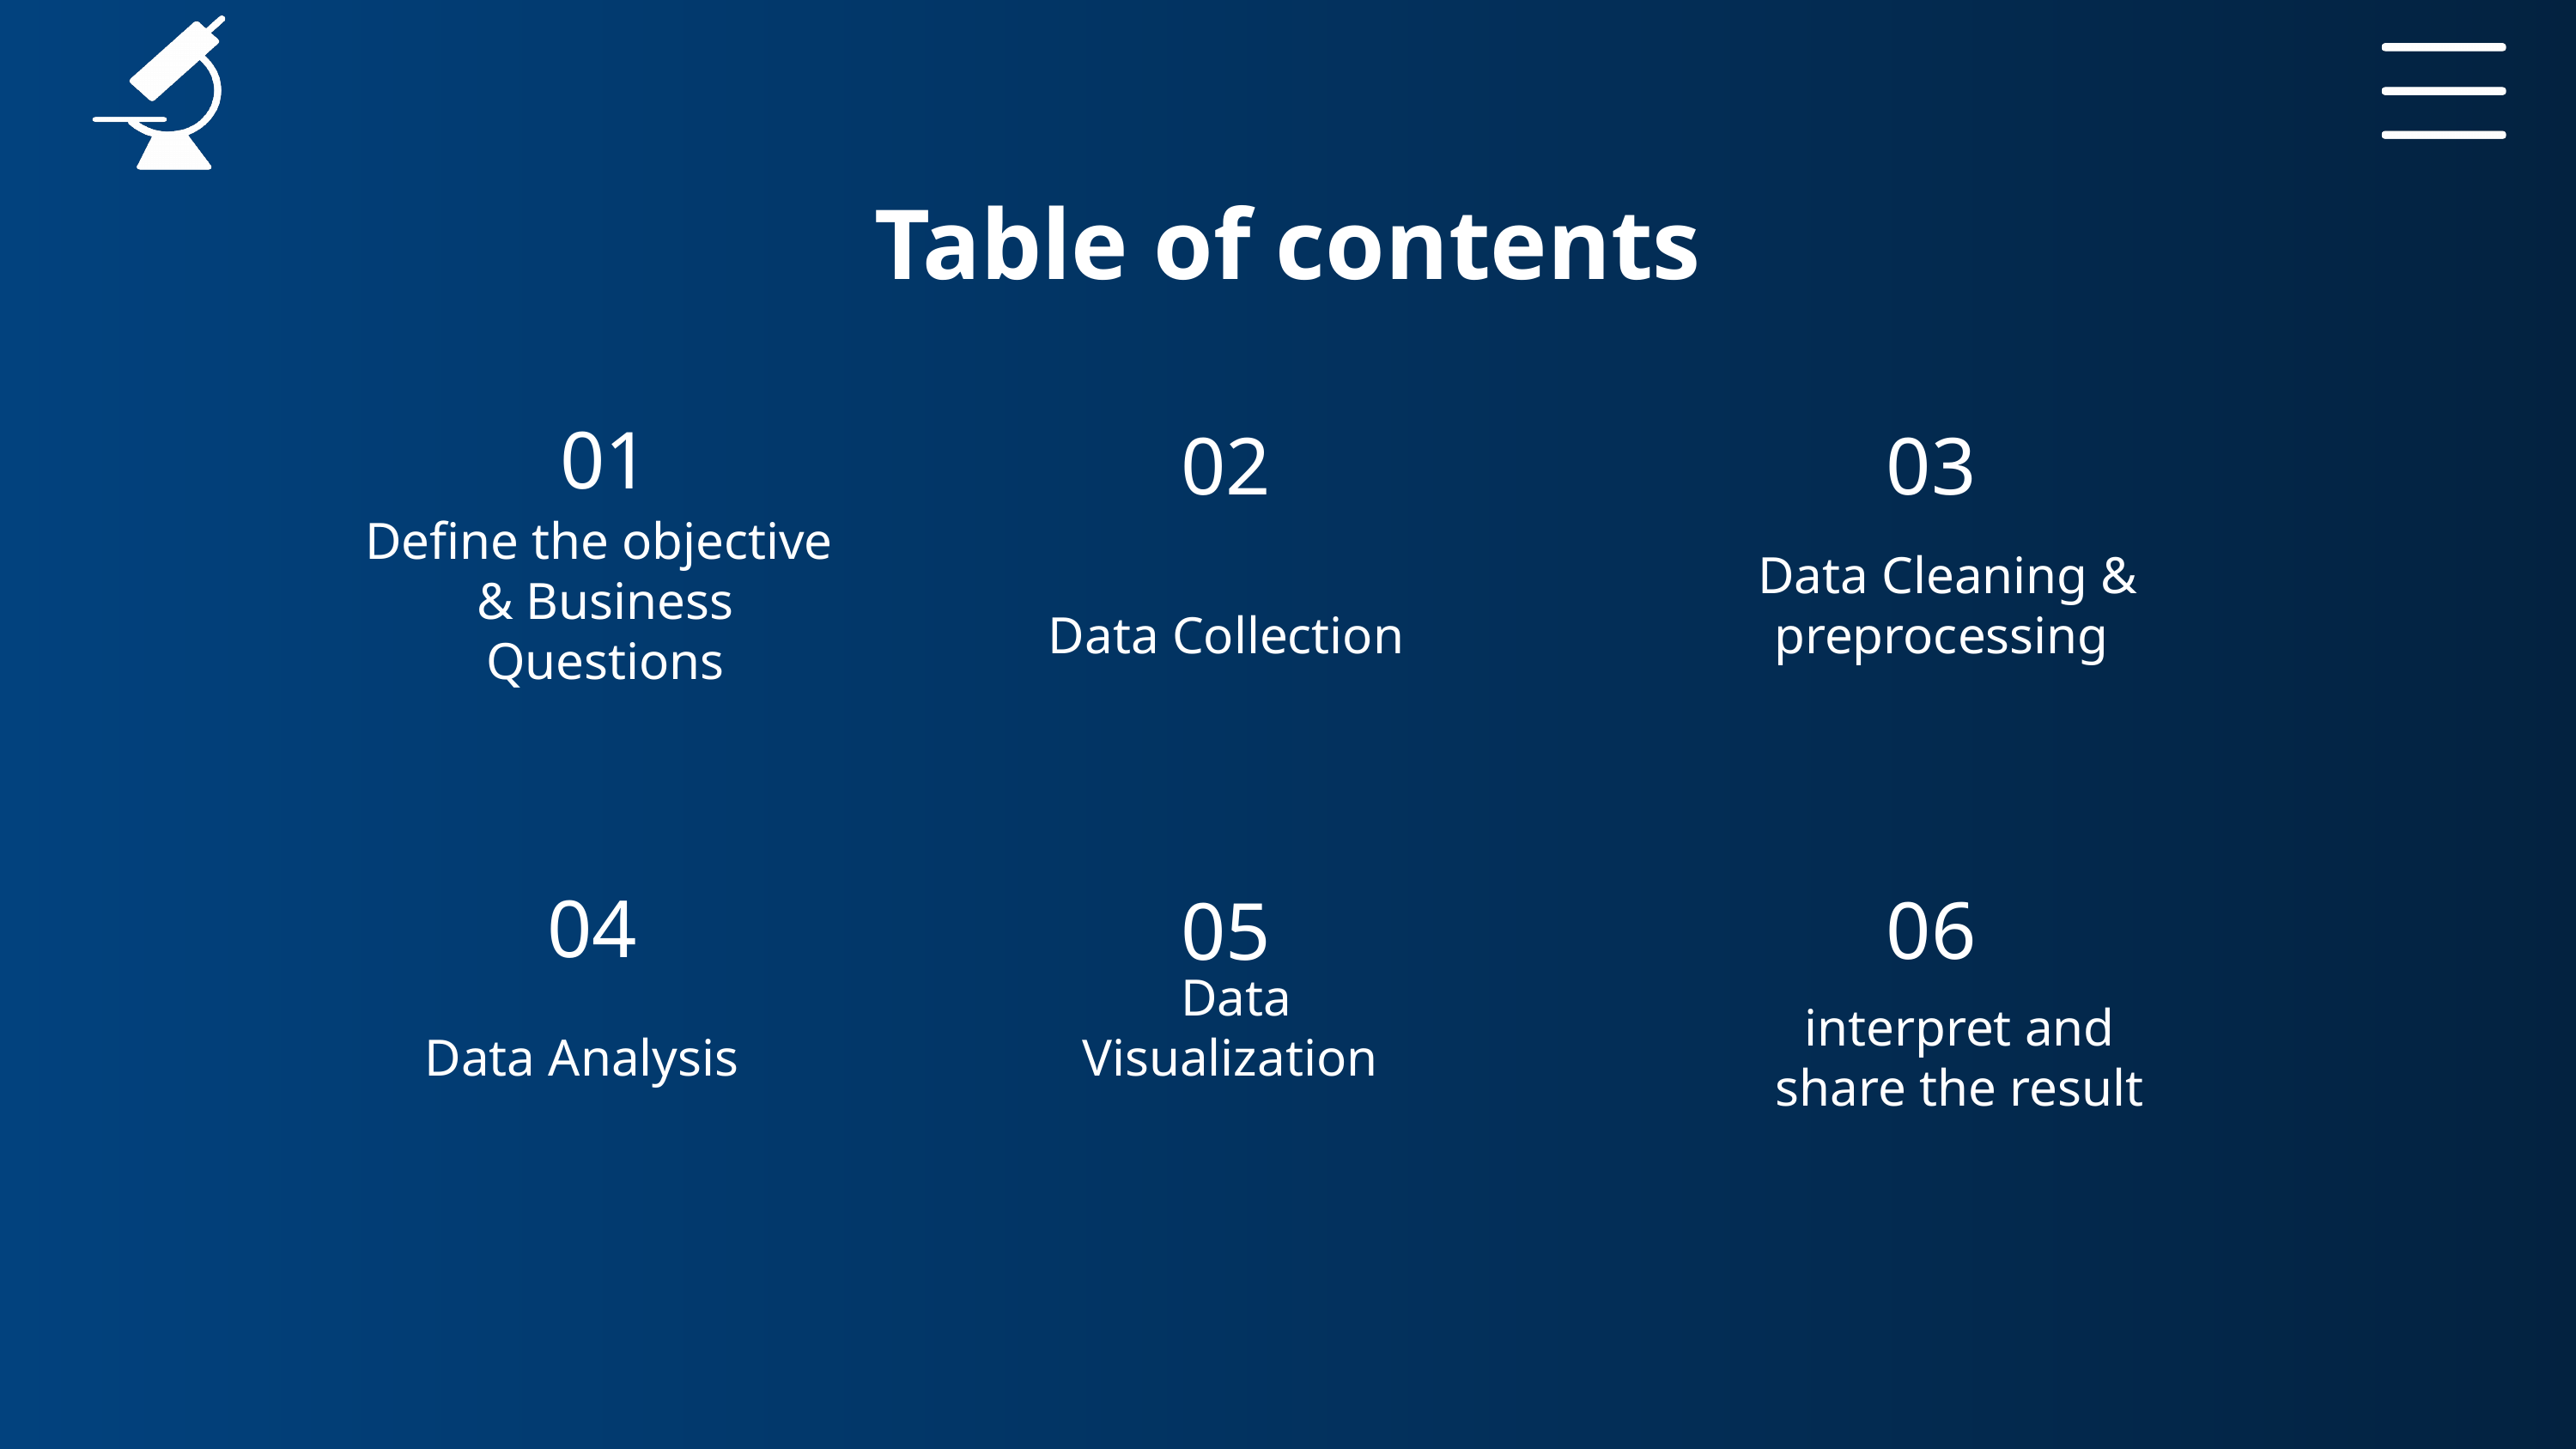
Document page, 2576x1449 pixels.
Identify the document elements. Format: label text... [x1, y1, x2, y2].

text_box Define the objective & Business Questions [345, 567, 866, 702]
text_box 04 [530, 894, 654, 959]
text_box [2381, 43, 2506, 140]
text_box 03 [1869, 430, 1994, 495]
text_box 02 [1163, 430, 1288, 495]
text_box Table of contents [744, 170, 1832, 305]
text_box interpret and share the result [1723, 985, 2196, 1129]
text_box 05 [1163, 895, 1288, 961]
text_box Data Cleaning & preprocessing [1577, 593, 2318, 676]
text_box Data Visualization [1014, 1024, 1459, 1099]
text_box 06 [1869, 895, 1994, 961]
text_box Data Collection [1014, 593, 1438, 676]
text_box [70, 12, 226, 171]
text_box 01 [527, 420, 683, 494]
text_box Data Analysis [385, 1024, 779, 1099]
